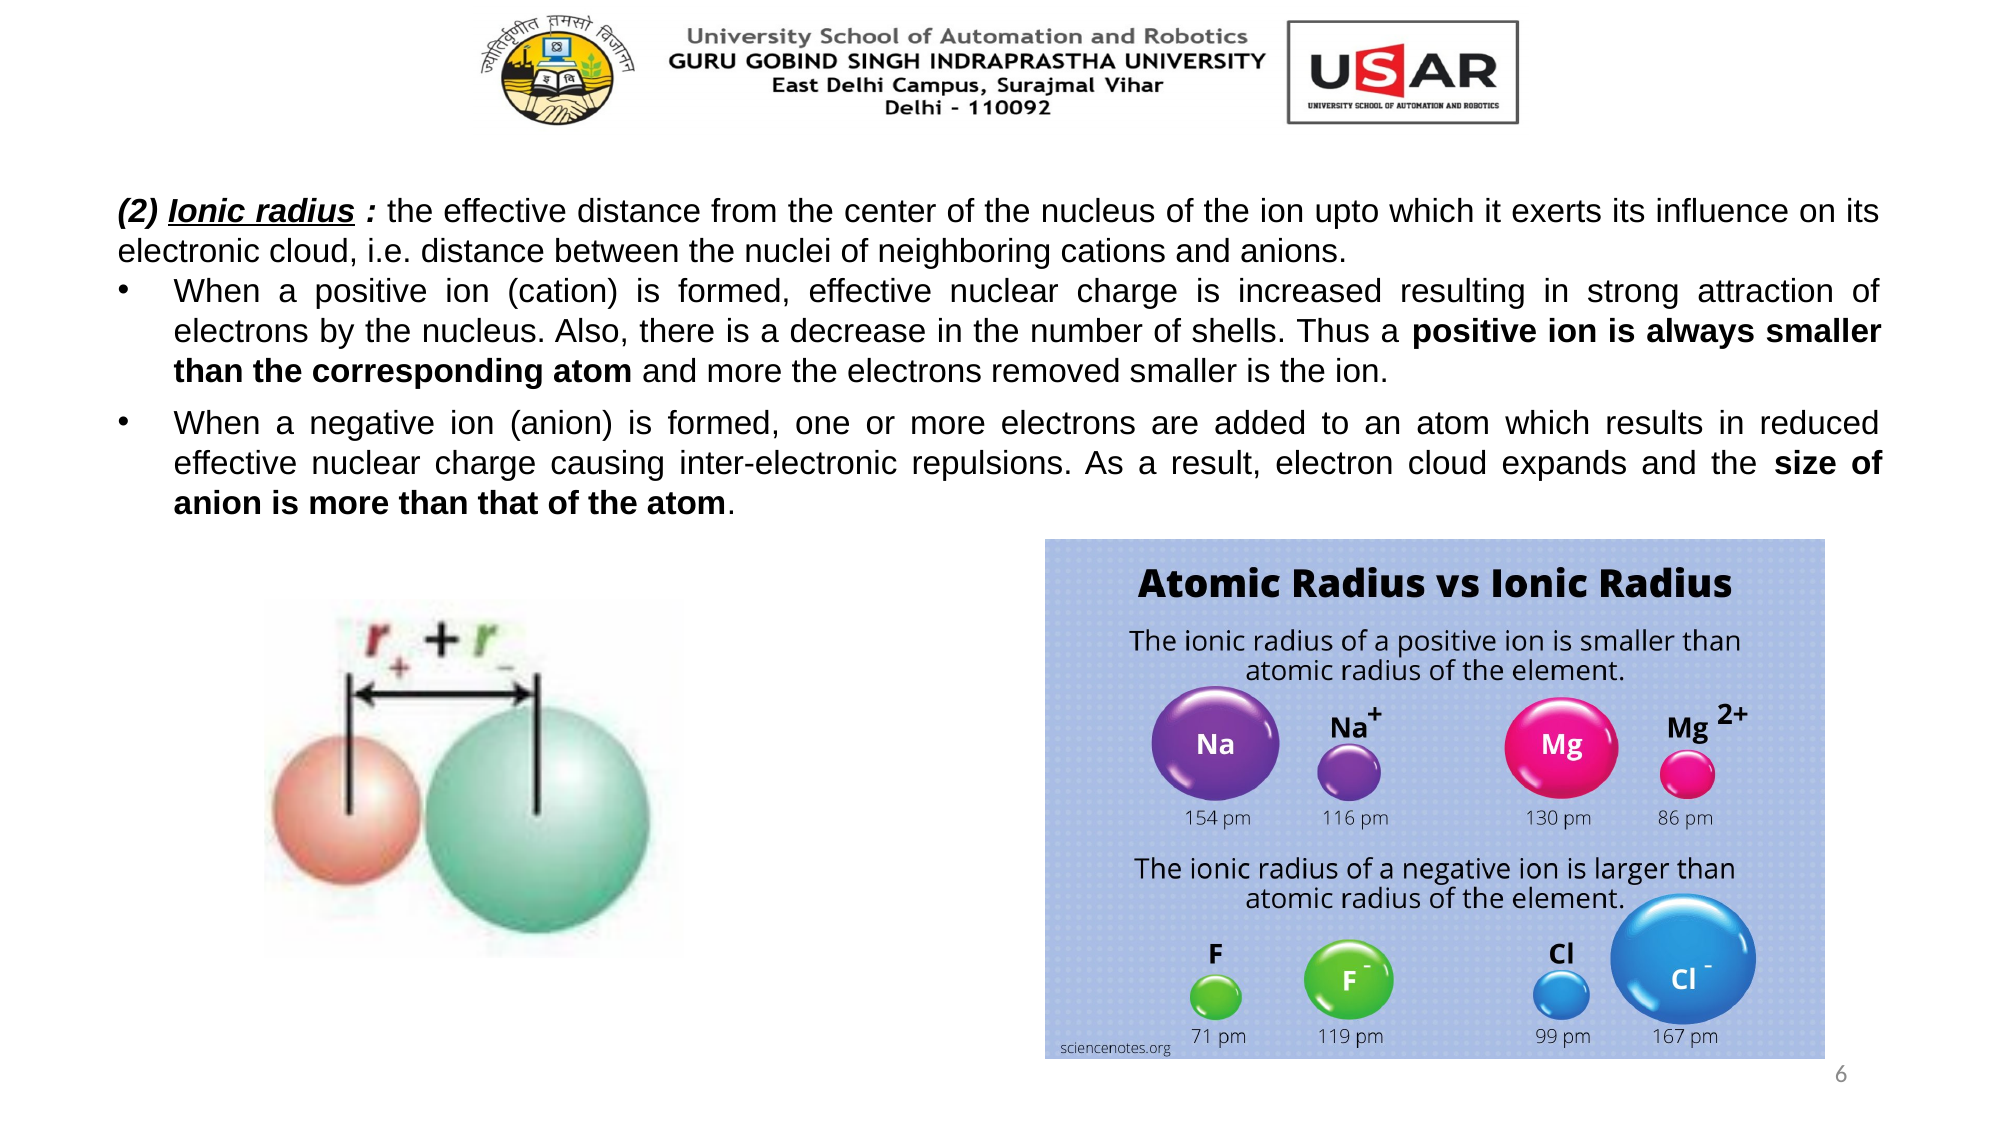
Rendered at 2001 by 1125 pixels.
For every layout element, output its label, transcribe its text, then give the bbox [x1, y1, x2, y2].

picture [1045, 539, 1825, 1059]
picture [264, 599, 684, 958]
slide_number 6 [1412, 1042, 1863, 1103]
picture [473, 0, 1529, 135]
text_box (2) Ionic radius : the effective distance from the center of the nucleus of the ion upto which it exerts its influence on its electronic cloud, i.e. distance between the nuclei of neighboring cations and anions. When a positive ion (cation) is formed, effective nuclear charge is increased resulting in strong attraction of electrons by the nucleus. Also, there is a decrease in the number of shells. Thus a positive ion is always smaller than the corresponding atom and more the electrons removed smaller is the ion. When a negative ion (anion) is formed, one or more electrons are added to an atom which results in reduced effective nuclear charge causing inter-electronic repulsions. As a result, electron cloud expands and the size of anion is more than that of the atom. [102, 181, 1898, 529]
